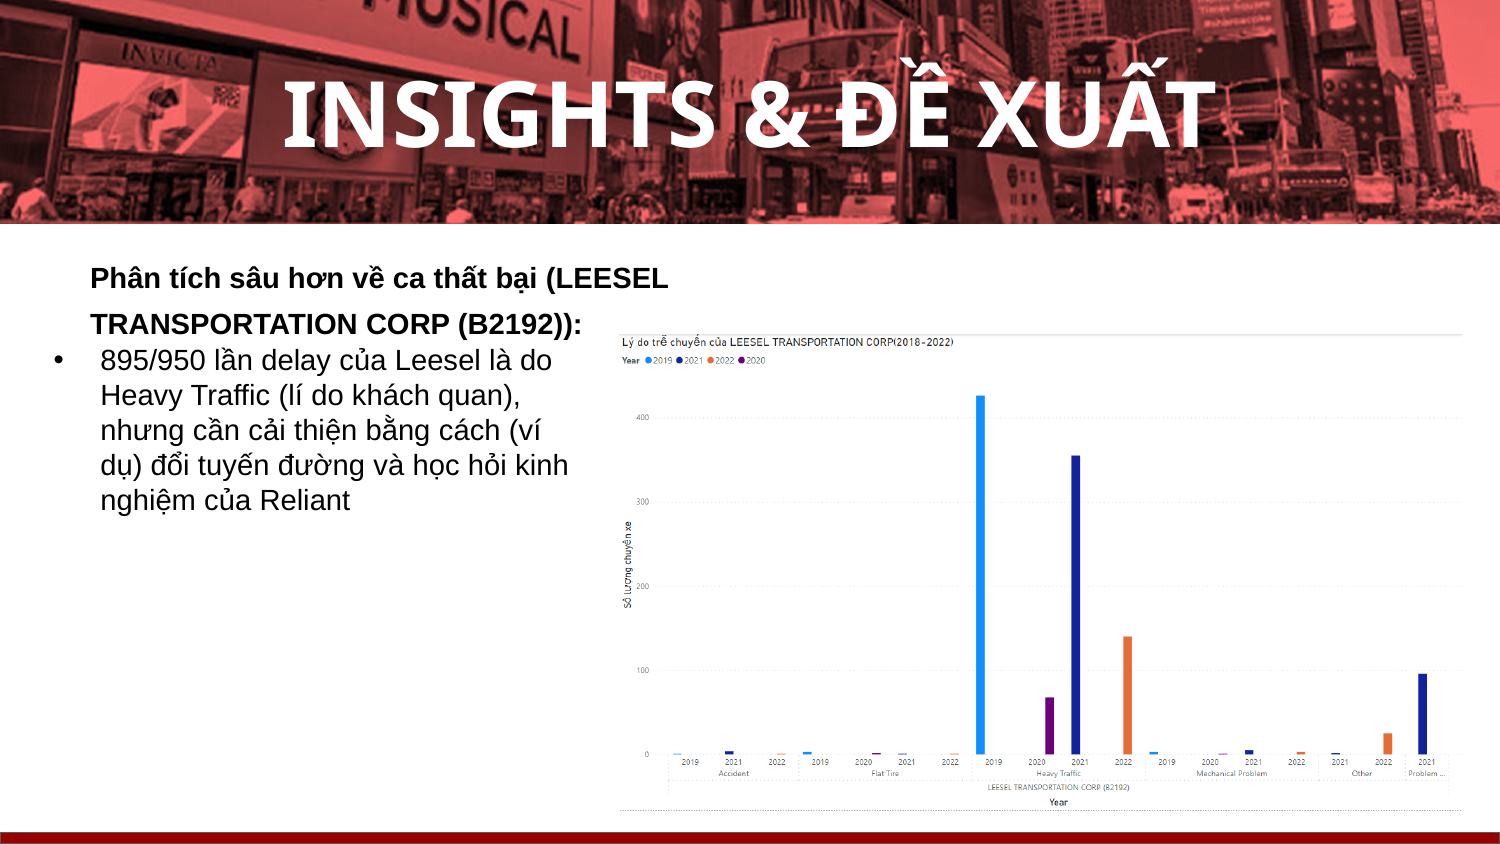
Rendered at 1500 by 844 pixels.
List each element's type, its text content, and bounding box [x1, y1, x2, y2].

text_box 895/950 lần delay của Leesel là do Heavy Traffic (lí do khách quan), nhưng cần cải thiện bằng cách (ví dụ) đổi tuyến đường và học hỏi kinh nghiệm của Reliant [38, 334, 599, 524]
text_box [0, 832, 1500, 844]
picture [618, 333, 1462, 812]
picture [0, 0, 1500, 224]
text_box Phân tích sâu hơn về ca thất bại (LEESEL TRANSPORTATION CORP (B2192)): [0, 232, 902, 365]
